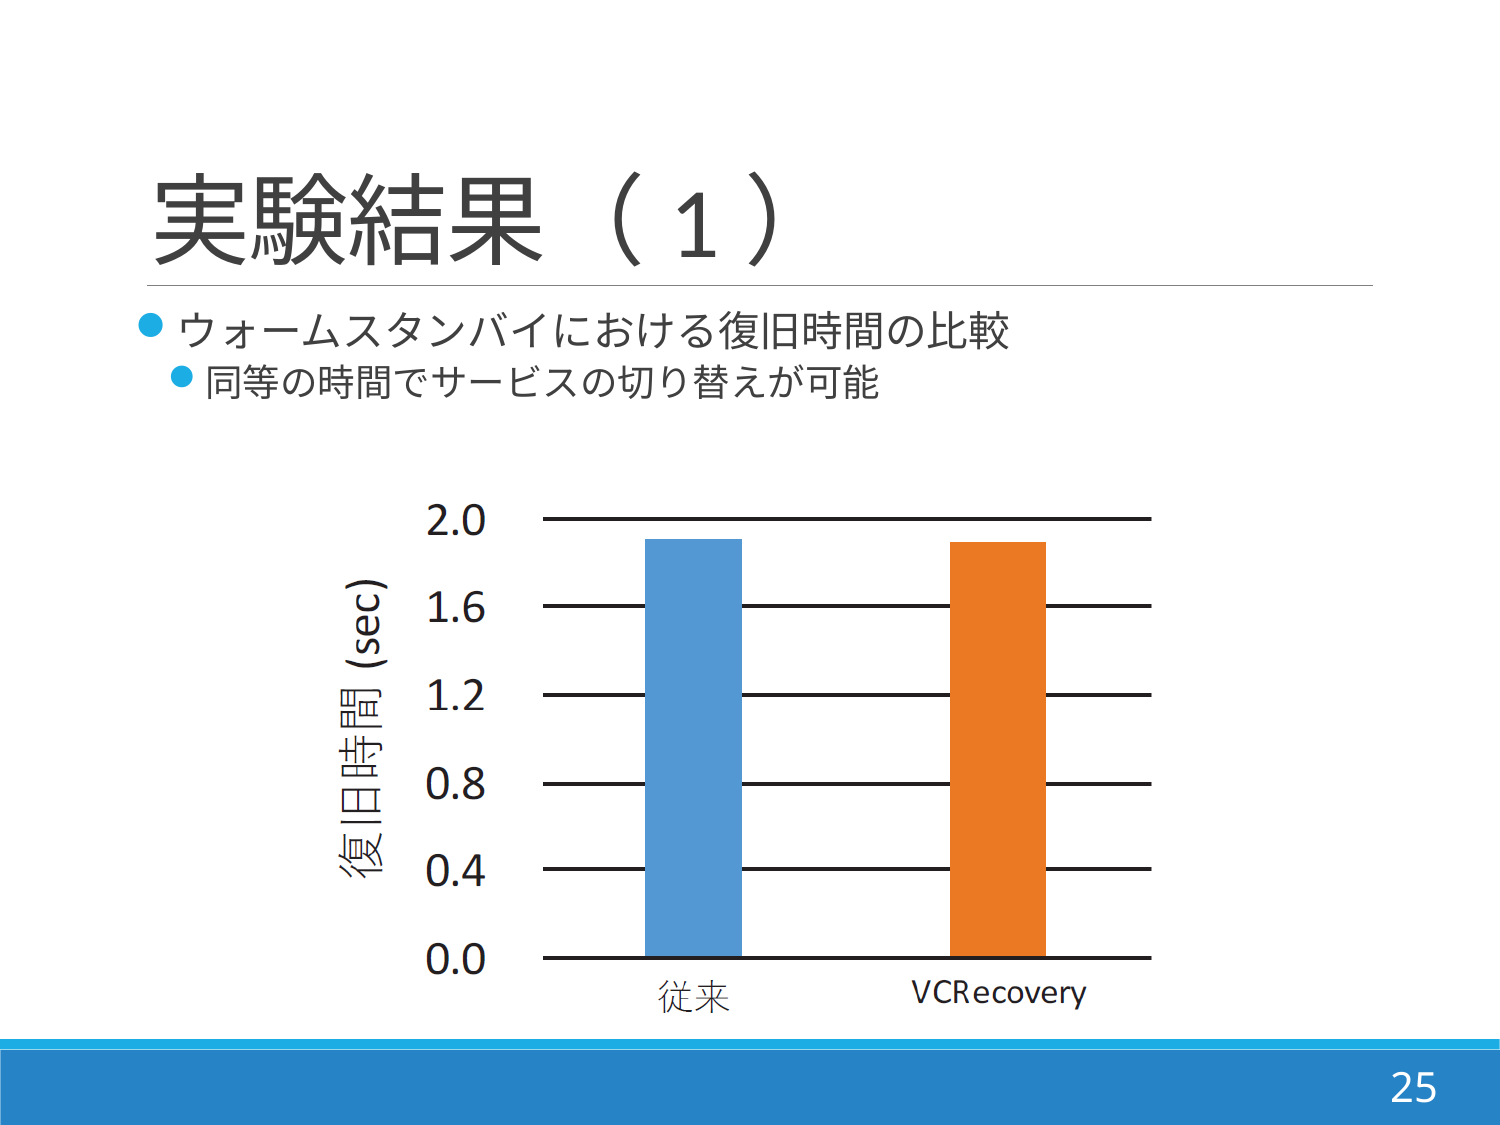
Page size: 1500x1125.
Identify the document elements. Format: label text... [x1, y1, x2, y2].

picture [309, 467, 1198, 1026]
title 実験結果（1） [135, 47, 1373, 285]
list ウォームスタンバイにおける復旧時間の比較 同等の時間でサービスの切り替えが可能 [135, 302, 1373, 963]
slide_number 25 [1291, 1059, 1454, 1120]
